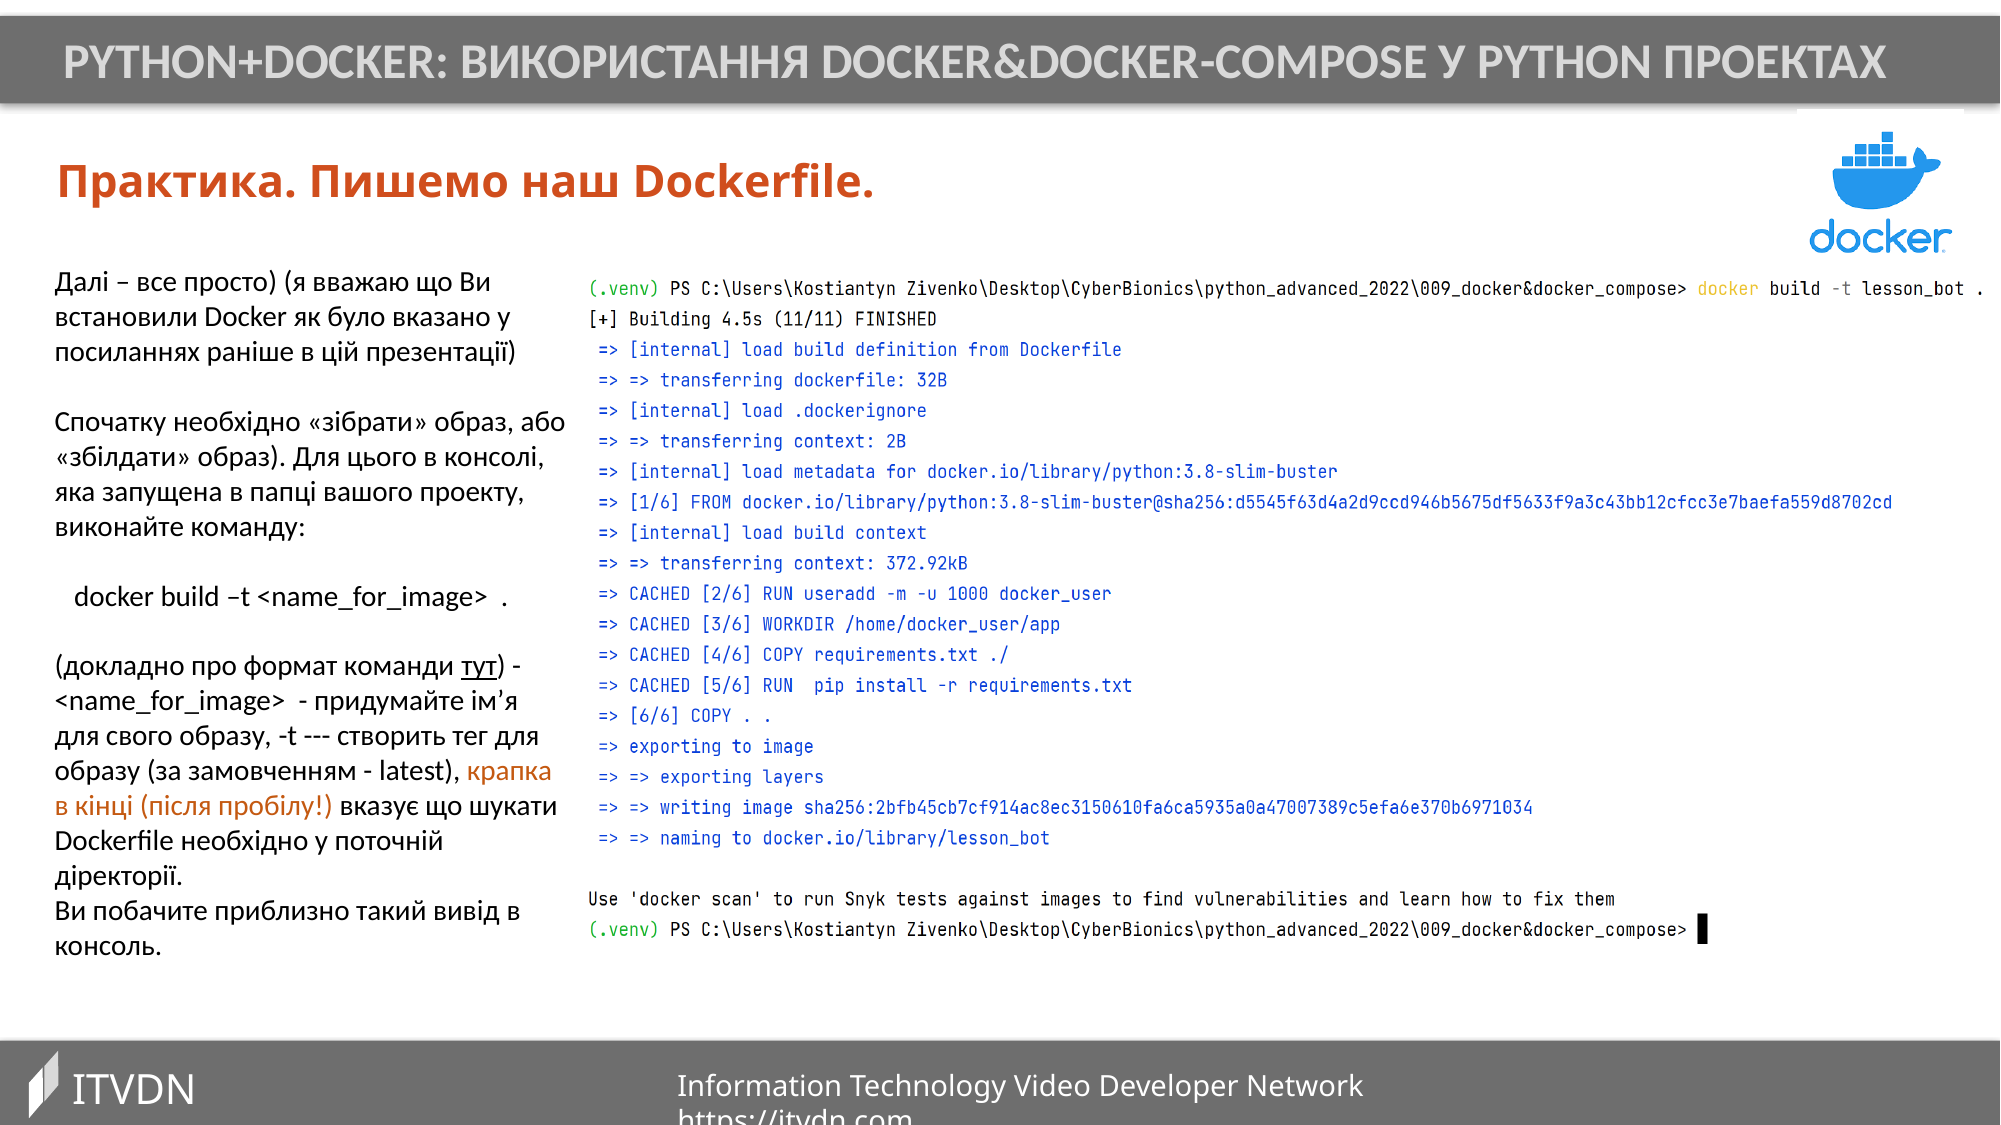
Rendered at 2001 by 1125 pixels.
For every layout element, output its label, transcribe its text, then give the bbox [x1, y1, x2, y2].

text_box Далі – все просто) (я вважаю що Ви встановили Docker як було вказано у посиланнях раніше в цій презентації) Спочатку необхідно «зібрати» образ, або «збілдати» образ). Для цього в консолі, яка запущена в папці вашого проекту, виконайте команду: docker build –t <name_for_image> . (докладно про формат команди тут) - <name_for_image> - придумайте ім’я для свого образу, -t --- створить тег для образу (за замовченням - latest), крапка в кінці (після пробілу!) вказує що шукати Dockerfile необхідно у поточній діректорії. Ви побачите приблизно такий вивід в консоль. [39, 254, 582, 969]
text_box [0, 1037, 2000, 1125]
text_box Information Technology Video Developer Network https://itvdn.com [662, 1059, 1963, 1125]
text_box [0, 13, 2000, 107]
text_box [28, 1050, 59, 1119]
text_box Практика. Пишемо наш Dockerfile. [40, 122, 891, 238]
text_box PYTHON+DOCKER: Використання DOCKER&Docker-compose у PYTHON проектах [12, 11, 1938, 105]
picture [584, 109, 2000, 950]
text_box ITVDN [63, 1055, 212, 1120]
